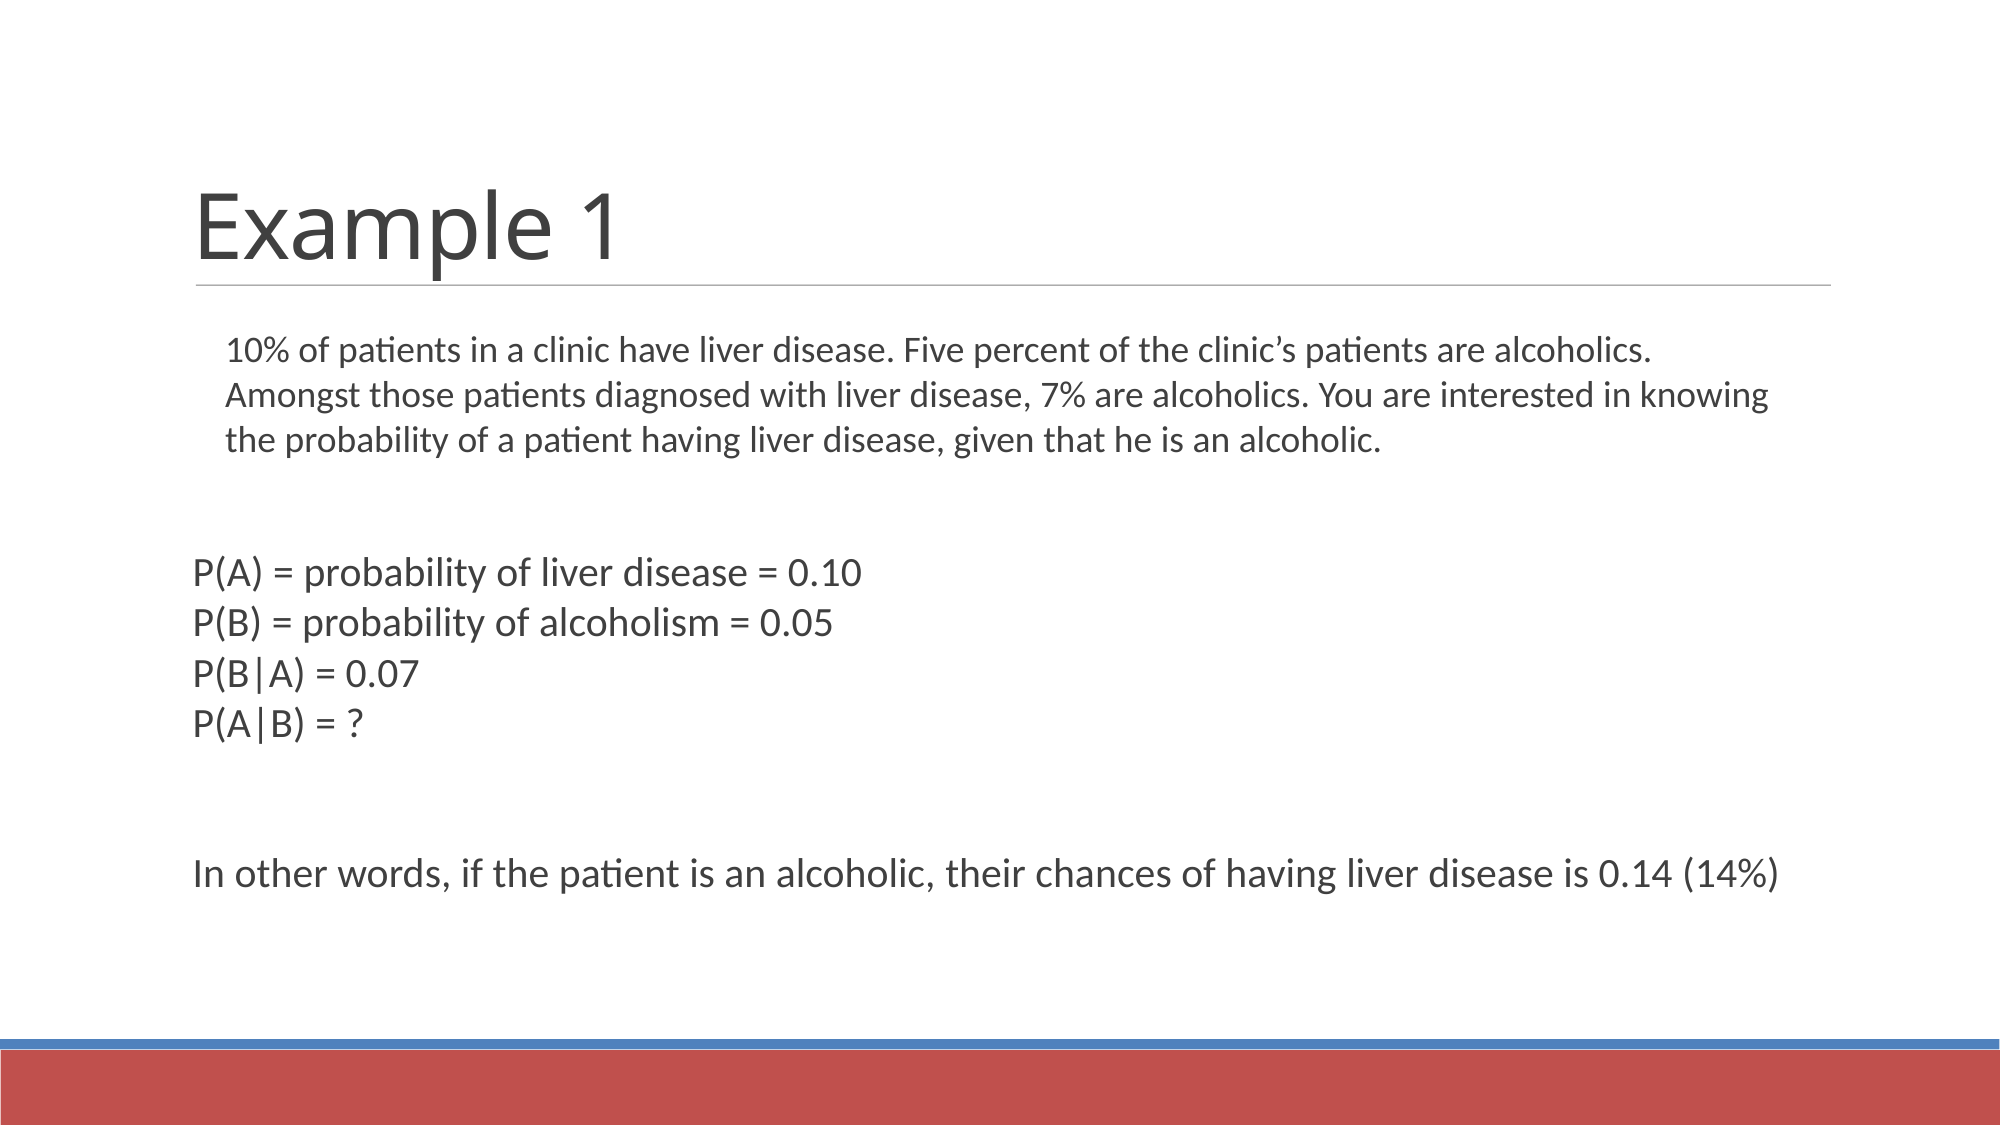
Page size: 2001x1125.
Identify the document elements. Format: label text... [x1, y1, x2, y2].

text_box Example 1 [177, 47, 1828, 286]
text_box 10% of patients in a clinic have liver disease. Five percent of the clinic’s patients are alcoholics. Amongst those patients diagnosed with liver disease, 7% are alcoholics. You are interested in knowing the probability of a patient having liver disease, given that he is an alcoholic. [210, 317, 1790, 512]
